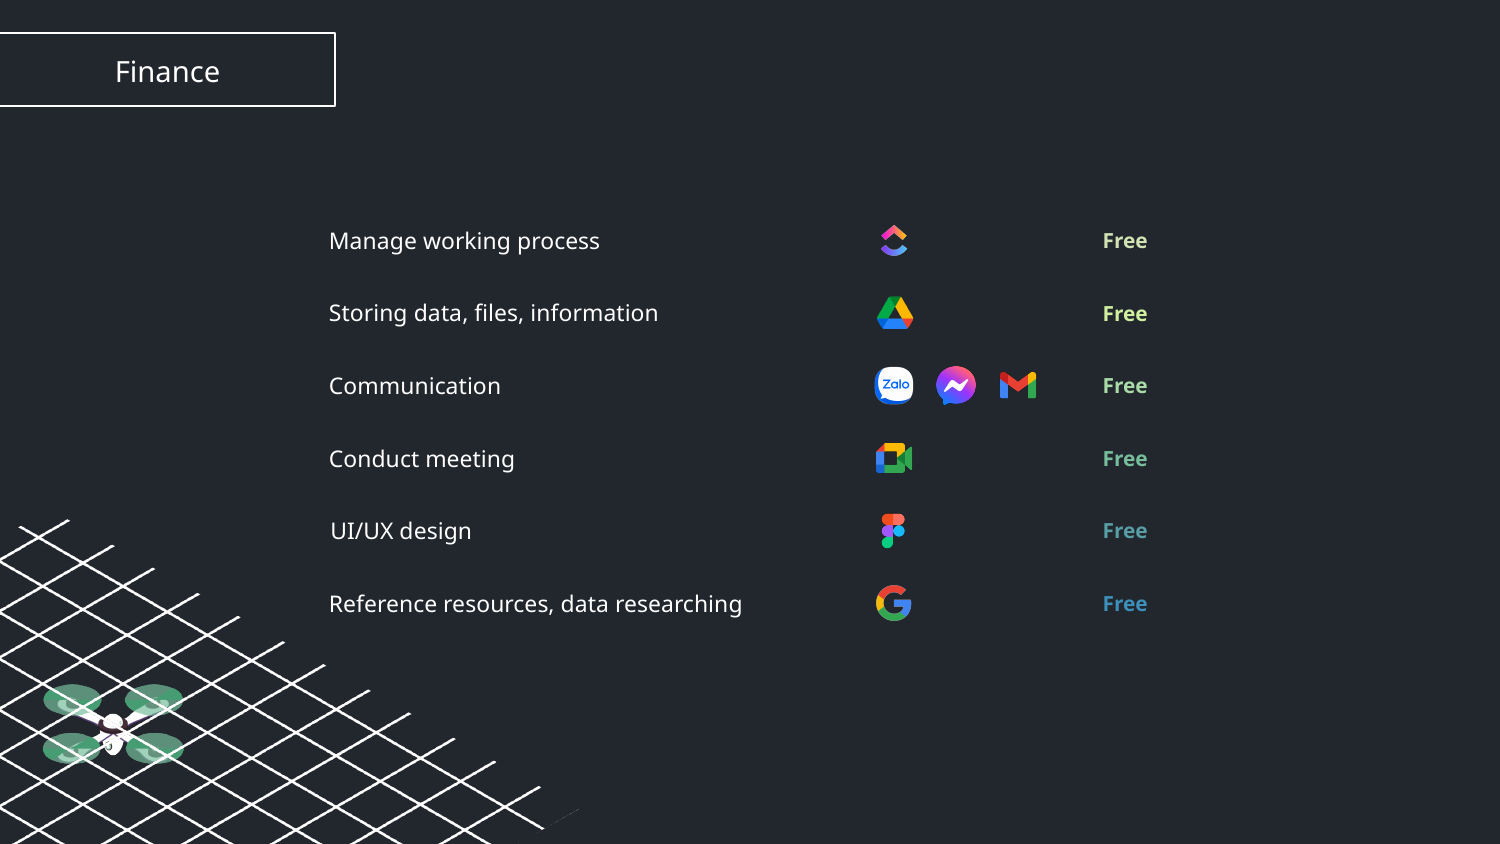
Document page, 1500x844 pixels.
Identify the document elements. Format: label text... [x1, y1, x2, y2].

text_box Finance [0, 49, 336, 92]
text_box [313, 218, 1187, 625]
picture [0, 509, 580, 844]
text_box [0, 31, 337, 108]
